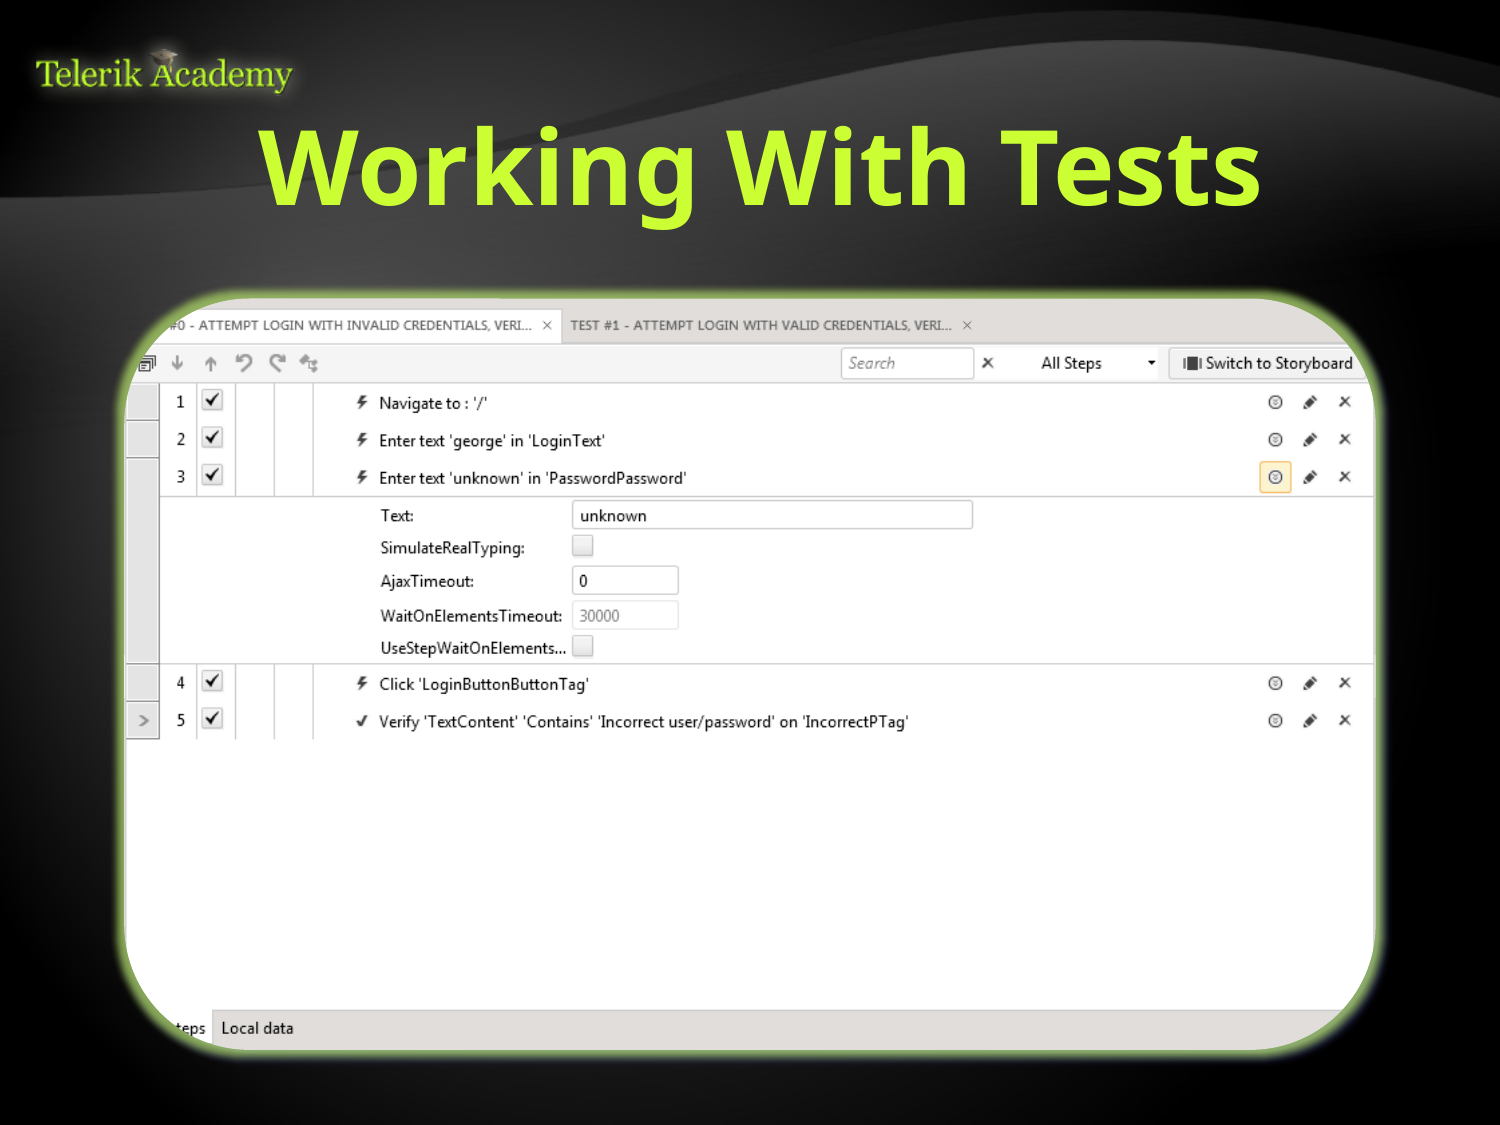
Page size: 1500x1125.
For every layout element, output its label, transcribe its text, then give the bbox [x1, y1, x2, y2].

title Working With Tests [111, 111, 1412, 225]
picture [0, 0, 1500, 1125]
